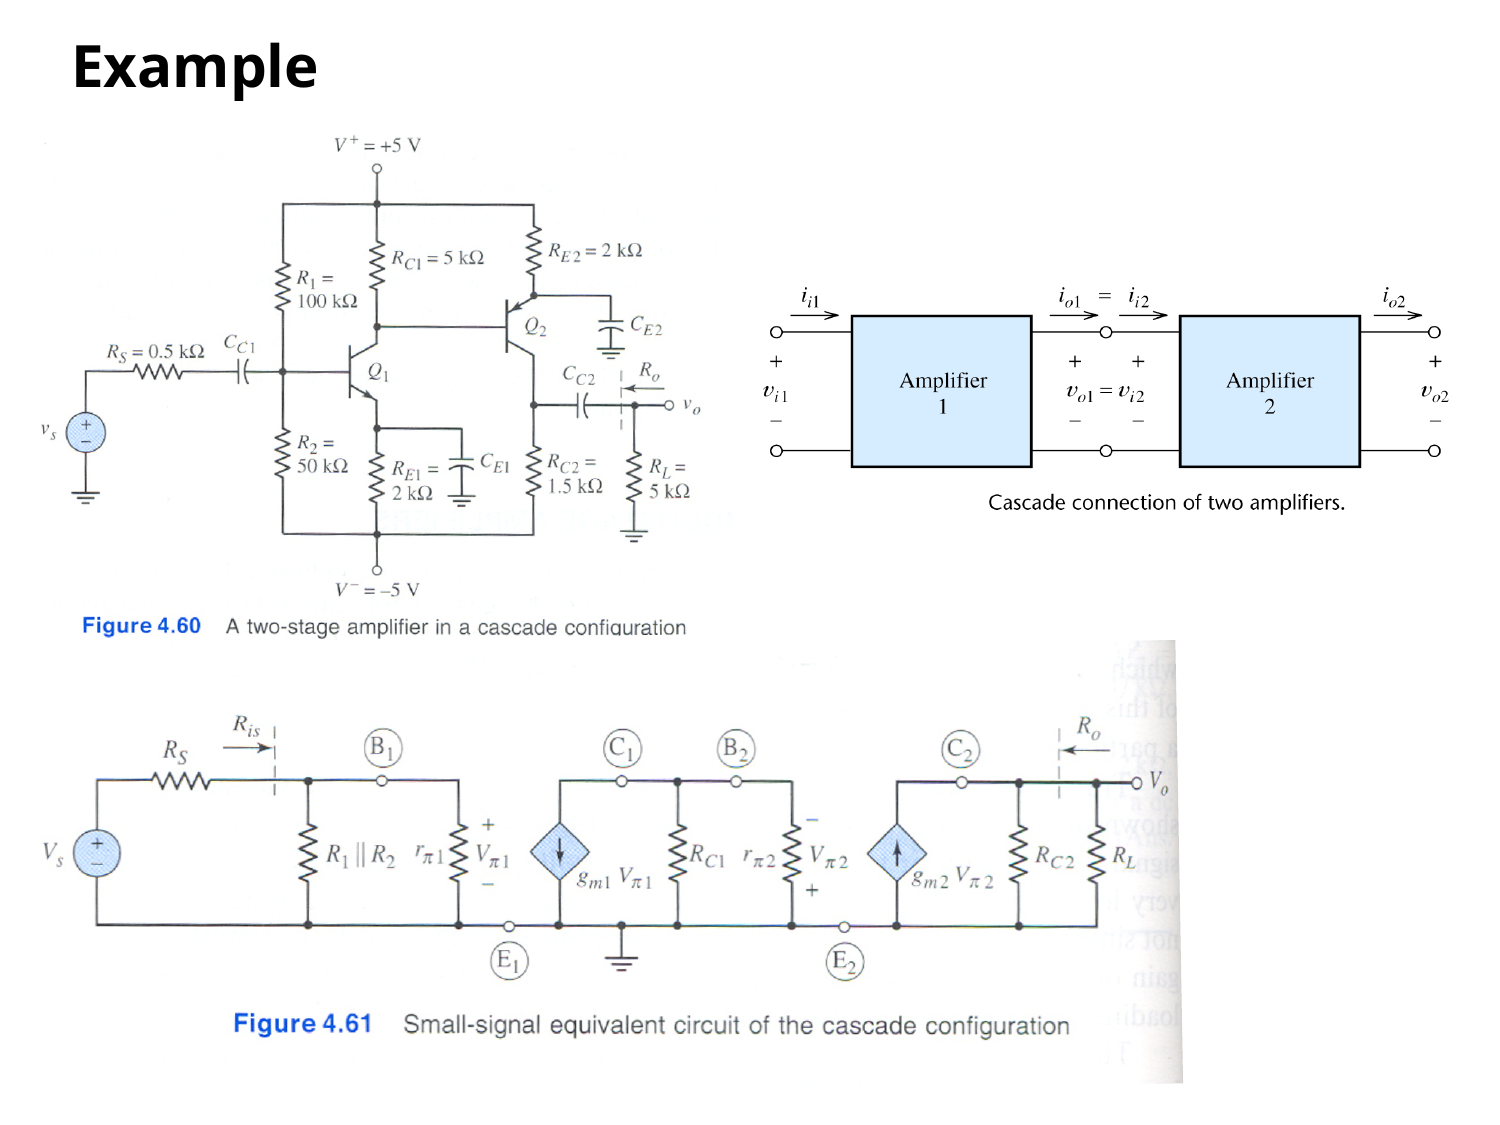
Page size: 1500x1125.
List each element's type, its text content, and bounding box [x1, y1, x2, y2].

picture [26, 110, 736, 646]
text_box Example [56, 21, 334, 107]
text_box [756, 278, 1467, 520]
picture [31, 640, 1183, 1104]
